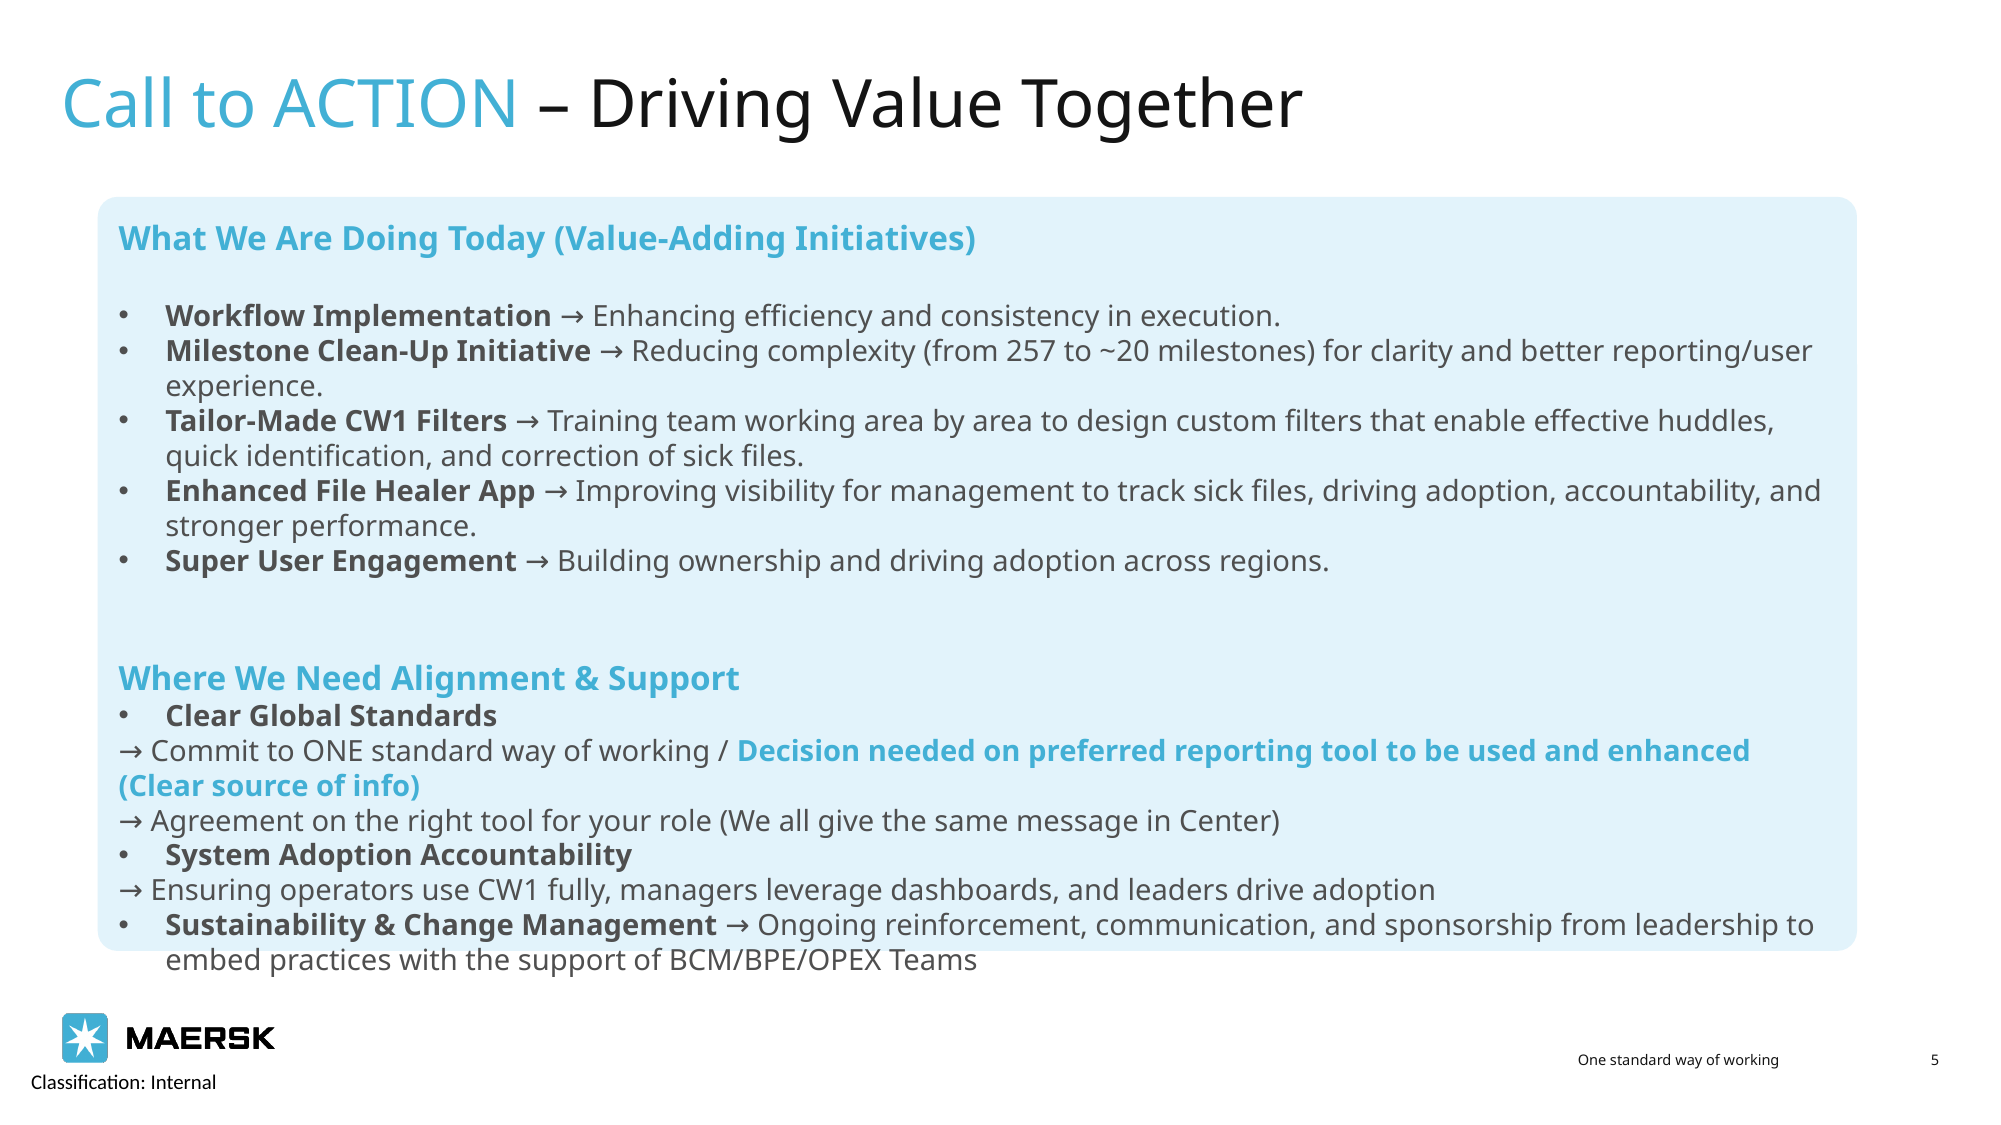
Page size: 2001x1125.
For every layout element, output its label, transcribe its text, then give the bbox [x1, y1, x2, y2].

title Call to ACTION – Driving Value Together [60, 60, 1940, 213]
text_box What We Are Doing Today (Value-Adding Initiatives) Workflow Implementation → Enhancing efficiency and consistency in execution. Milestone Clean-Up Initiative → Reducing complexity (from 257 to ~20 milestones) for clarity and better reporting/user experience. Tailor-Made CW1 Filters → Training team working area by area to design custom filters that enable effective huddles, quick identification, and correction of sick files. Enhanced File Healer App → Improving visibility for management to track sick files, driving adoption, accountability, and stronger performance. Super User Engagement → Building ownership and driving adoption across regions. Where We Need Alignment & Support Clear Global Standards → Commit to ONE standard way of working / Decision needed on preferred reporting tool to be used and enhanced (Clear source of info) → Agreement on the right tool for your role (We all give the same message in Center) System Adoption Accountability → Ensuring operators use CW1 fully, managers leverage dashboards, and leaders drive adoption Sustainability & Change Management → Ongoing reinforcement, communication, and sponsorship from leadership to embed practices with the support of BCM/BPE/OPEX Teams [96, 213, 1859, 952]
picture [60, 1011, 275, 1065]
